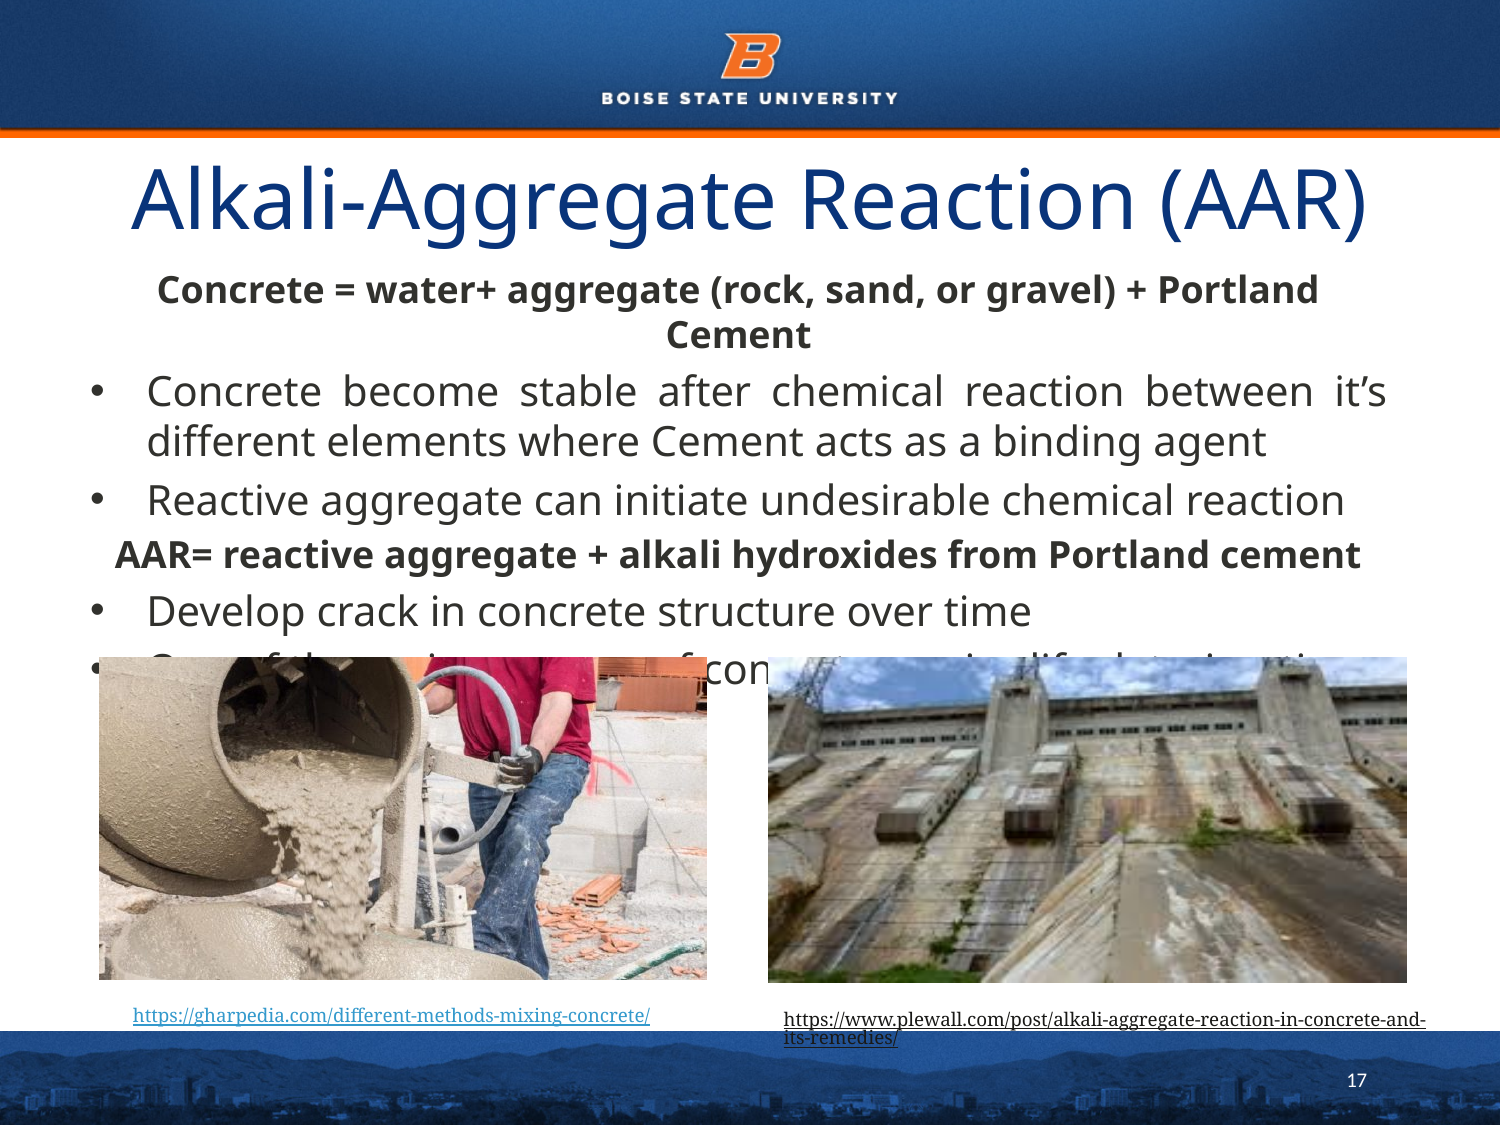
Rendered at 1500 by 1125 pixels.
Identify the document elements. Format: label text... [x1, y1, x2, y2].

picture [768, 657, 1407, 983]
list Concrete = water+ aggregate (rock, sand, or gravel) + Portland Cement Concrete become stable after chemical reaction between it’s different elements where Cement acts as a binding agent Reactive aggregate can initiate undesirable chemical reaction AAR= reactive aggregate + alkali hydroxides from Portland cement Develop crack in concrete structure over time One of the major sources of concrete service life deterioration [75, 259, 1403, 867]
picture [0, 1031, 1500, 1125]
text_box https://www.plewall.com/post/alkali-aggregate-reaction-in-concrete-and-its-remedies/ [768, 999, 1444, 1063]
text_box https://gharpedia.com/different-methods-mixing-concrete/ [118, 996, 806, 1060]
picture [0, 0, 1500, 138]
picture [99, 657, 707, 980]
title Alkali-Aggregate Reaction (AAR) [75, 137, 1425, 255]
